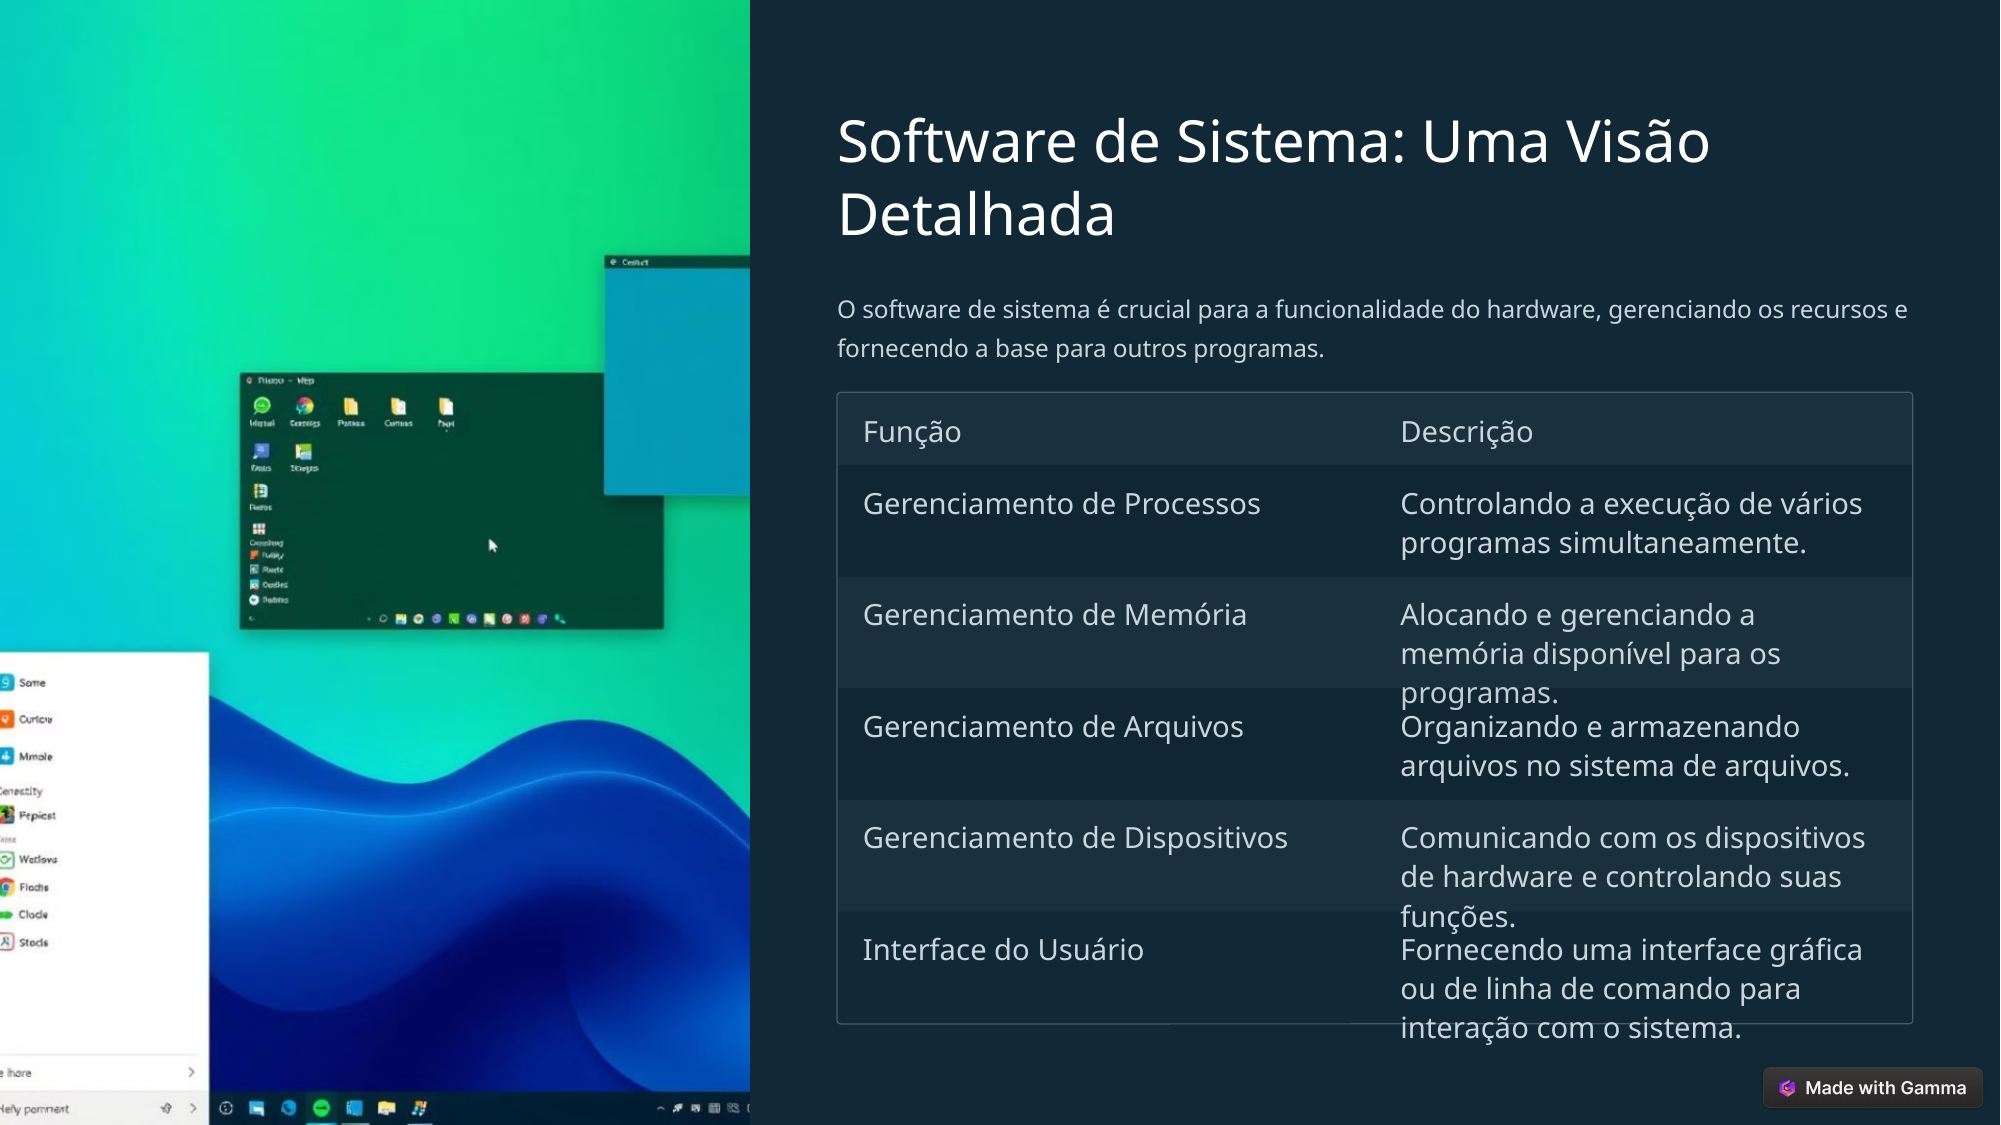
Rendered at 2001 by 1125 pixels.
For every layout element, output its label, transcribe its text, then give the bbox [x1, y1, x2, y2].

text_box O software de sistema é crucial para a funcionalidade do hardware, gerenciando os recursos e fornecendo a base para outros programas. [836, 284, 1913, 365]
text_box Gerenciamento de Dispositivos [862, 815, 1350, 856]
text_box Gerenciamento de Memória [862, 592, 1350, 633]
text_box Função [862, 409, 1350, 449]
text_box Descrição [1400, 409, 1887, 449]
text_box Organizando e armazenando arquivos no sistema de arquivos. [1400, 704, 1887, 784]
text_box Interface do Usuário [862, 927, 1350, 967]
text_box Alocando e gerenciando a memória disponível para os programas. [1400, 592, 1887, 673]
text_box Gerenciamento de Processos [862, 481, 1350, 521]
text_box [838, 688, 1912, 799]
text_box Software de Sistema: Uma Visão Detalhada [836, 100, 1913, 248]
text_box Fornecendo uma interface gráfica ou de linha de comando para interação com o sistema. [1400, 927, 1887, 1007]
text_box Comunicando com os dispositivos de hardware e controlando suas funções. [1400, 815, 1887, 896]
text_box [838, 799, 1912, 912]
text_box [836, 392, 1913, 1024]
text_box [838, 465, 1912, 576]
text_box [838, 393, 1912, 465]
text_box [838, 576, 1912, 688]
picture [1755, 1059, 1991, 1116]
picture [0, 0, 750, 1125]
text_box Gerenciamento de Arquivos [862, 704, 1350, 744]
text_box Controlando a execução de vários programas simultaneamente. [1400, 481, 1887, 561]
